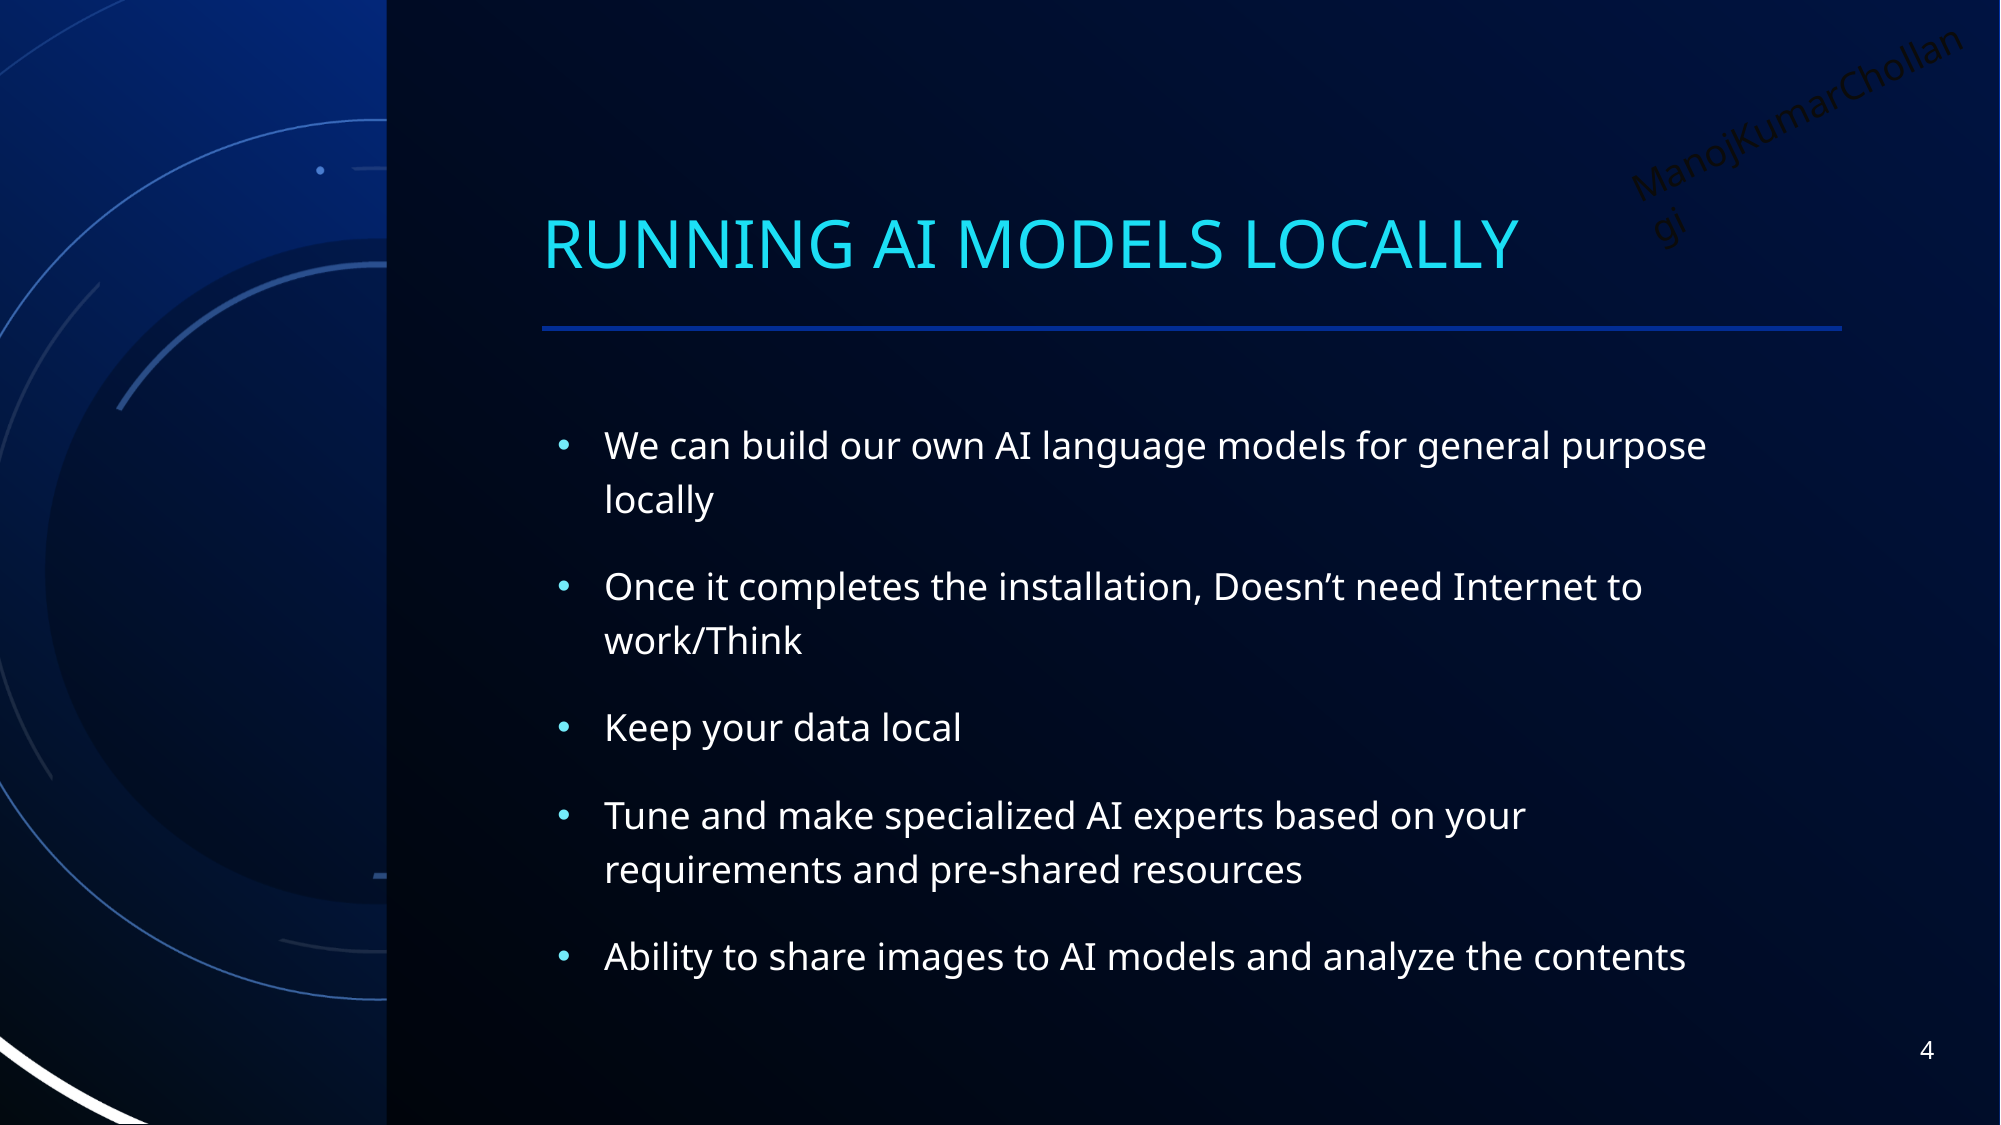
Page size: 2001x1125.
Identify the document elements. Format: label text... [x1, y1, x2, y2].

slide_number 4 [1499, 1021, 1950, 1082]
title Running AI Models locally [542, 18, 1760, 291]
list We can build our own AI language models for general purpose locally Once it completes the installation, Doesn’t need Internet to work/Think Keep your data local Tune and make specialized AI experts based on your requirements and pre-shared resources Ability to share images to AI models and analyze the contents [542, 405, 1760, 1009]
picture [0, 0, 387, 1124]
